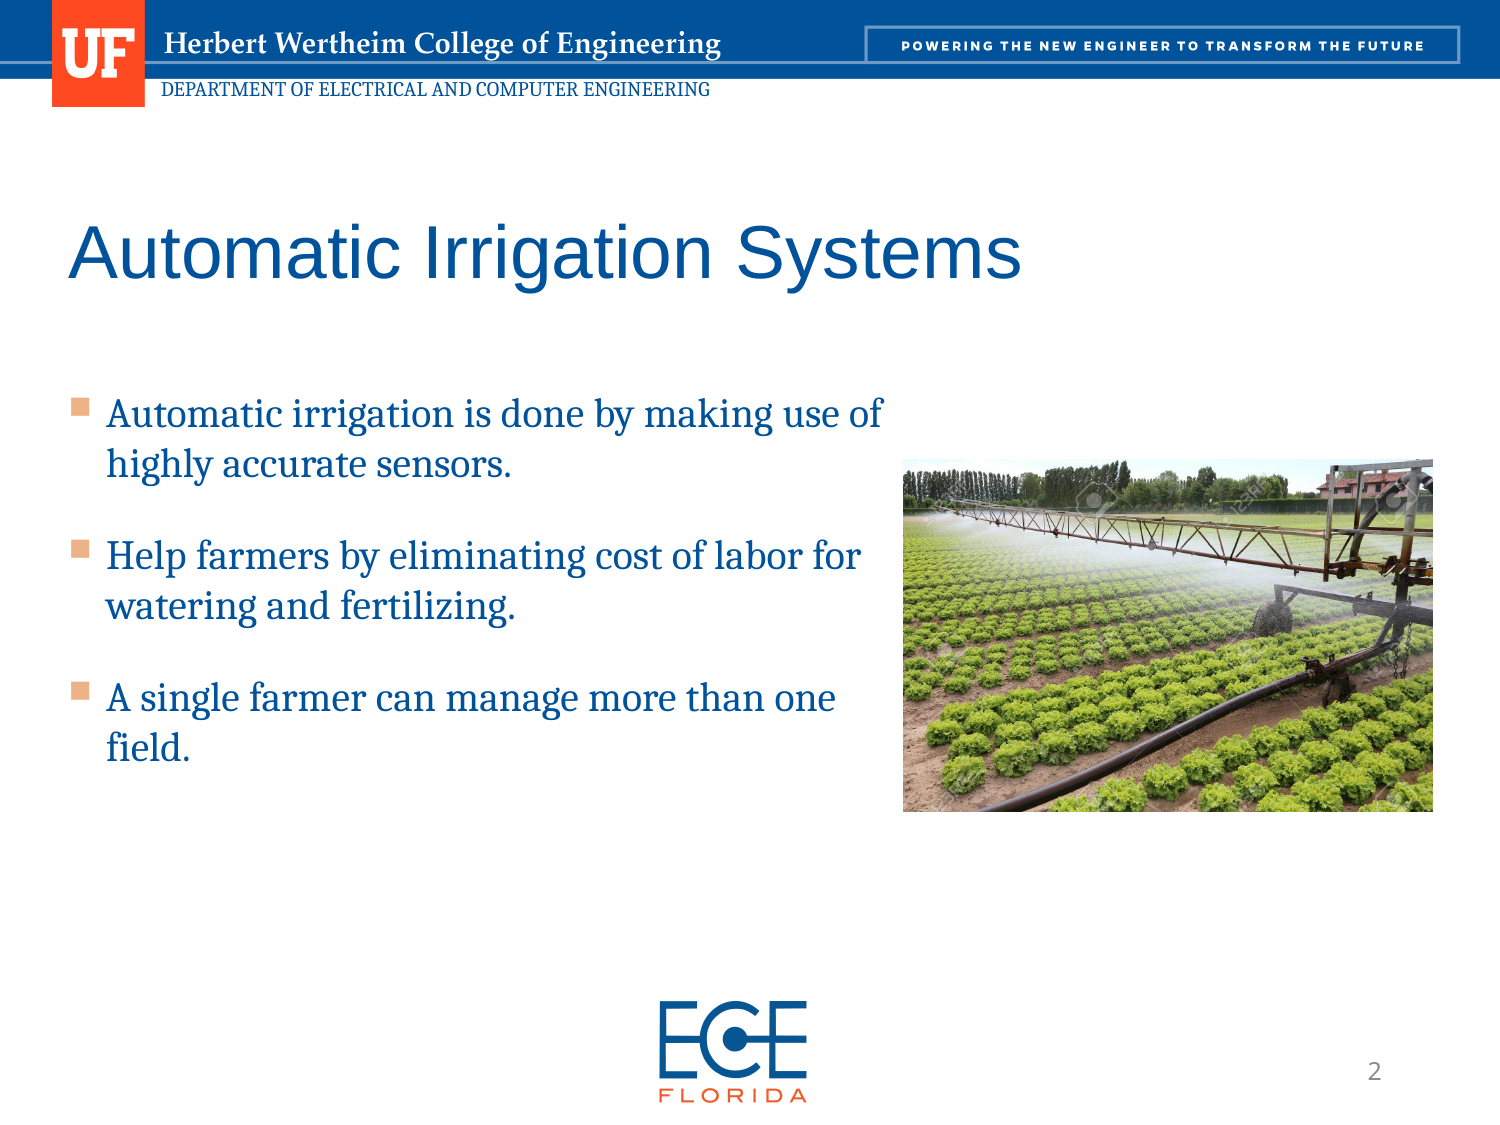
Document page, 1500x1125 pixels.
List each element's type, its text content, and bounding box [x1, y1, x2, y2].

picture [0, 0, 1500, 107]
picture [623, 991, 834, 1125]
picture [903, 458, 1434, 812]
slide_number 2 [1059, 1042, 1397, 1103]
title Automatic Irrigation Systems [53, 195, 1404, 314]
list Automatic irrigation is done by making use of highly accurate sensors. Help farmers by eliminating cost of labor for watering and fertilizing. A single farmer can manage more than one field. [53, 378, 904, 991]
